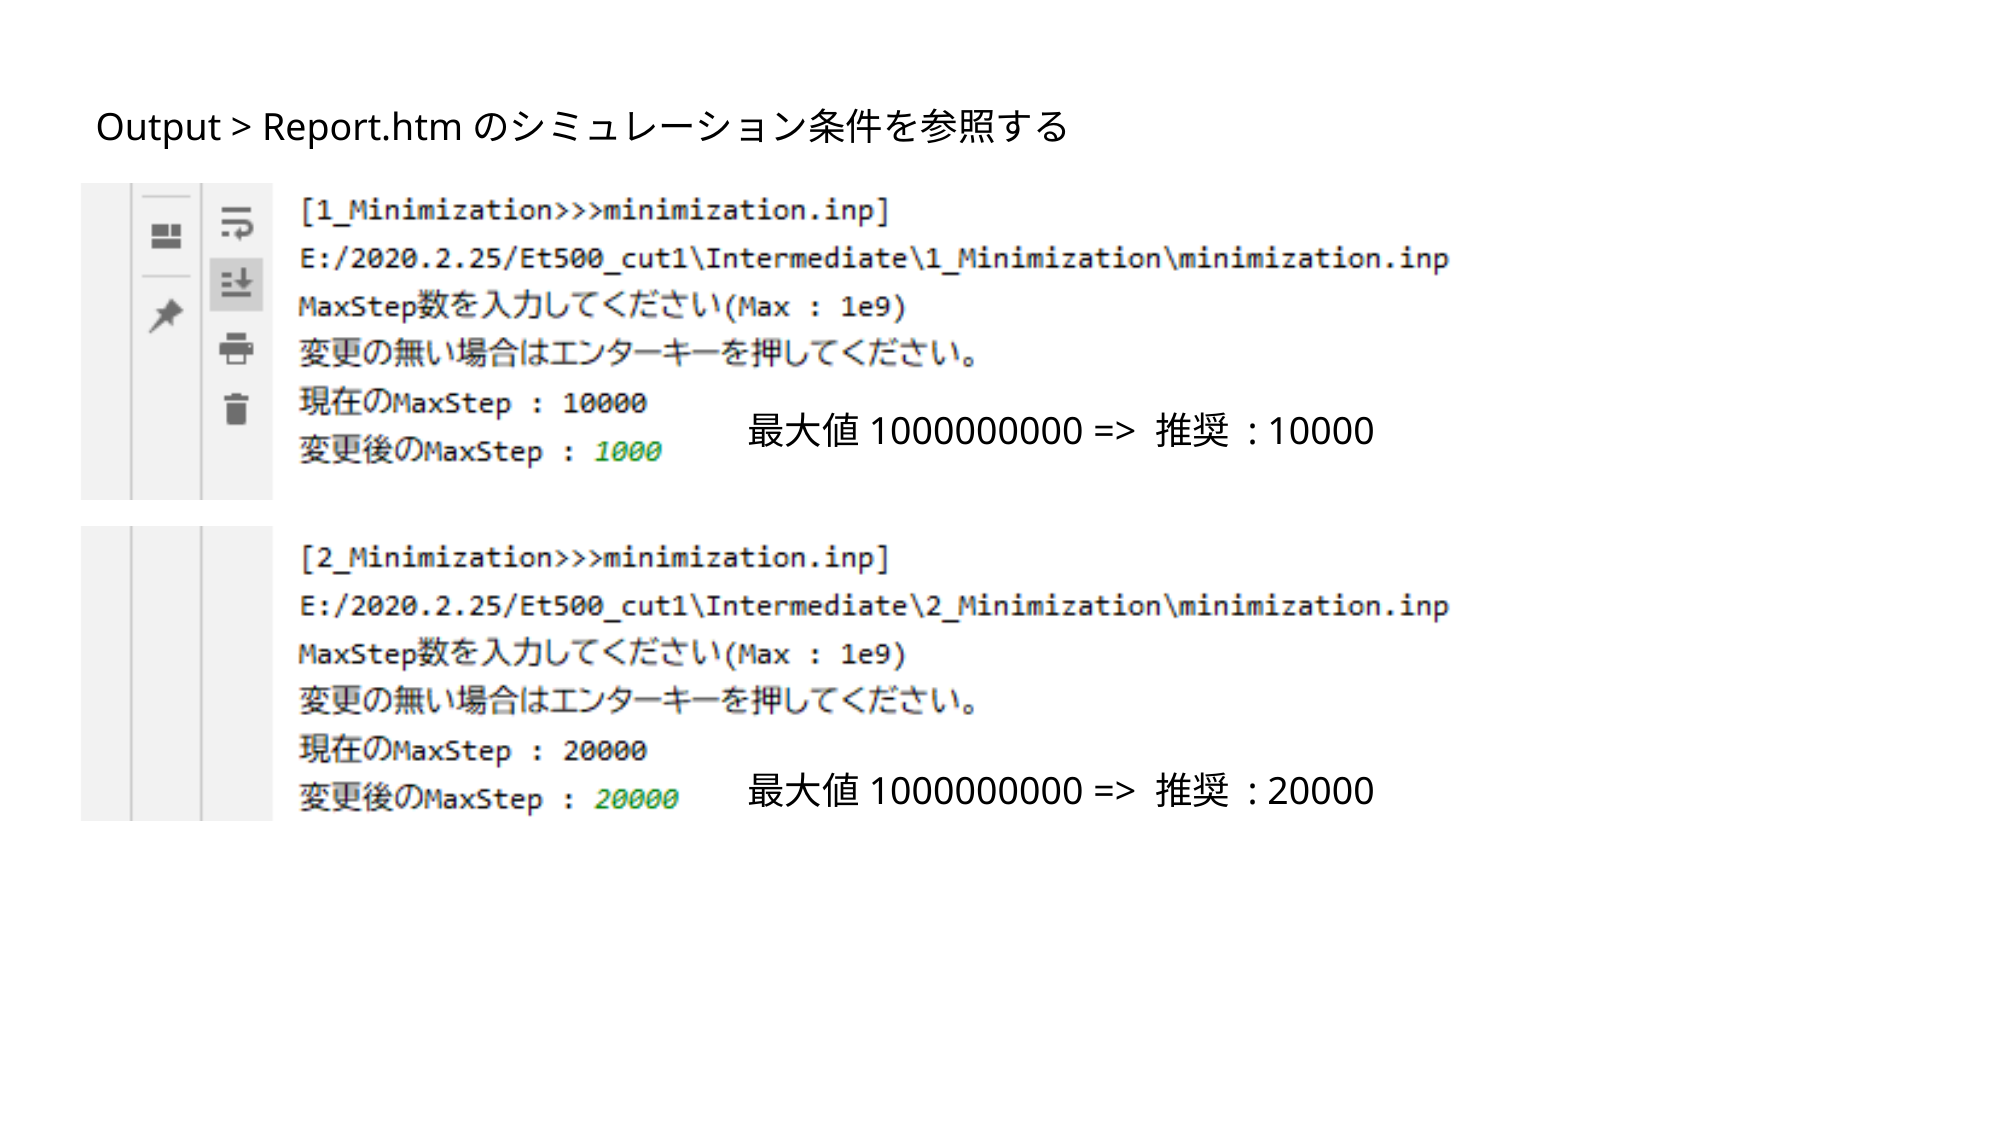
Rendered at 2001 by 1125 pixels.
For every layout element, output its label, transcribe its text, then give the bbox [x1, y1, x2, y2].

picture [80, 183, 1488, 500]
picture [80, 526, 1488, 821]
text_box Output > Report.htmのシミュレーション条件を参照する [80, 95, 1123, 156]
